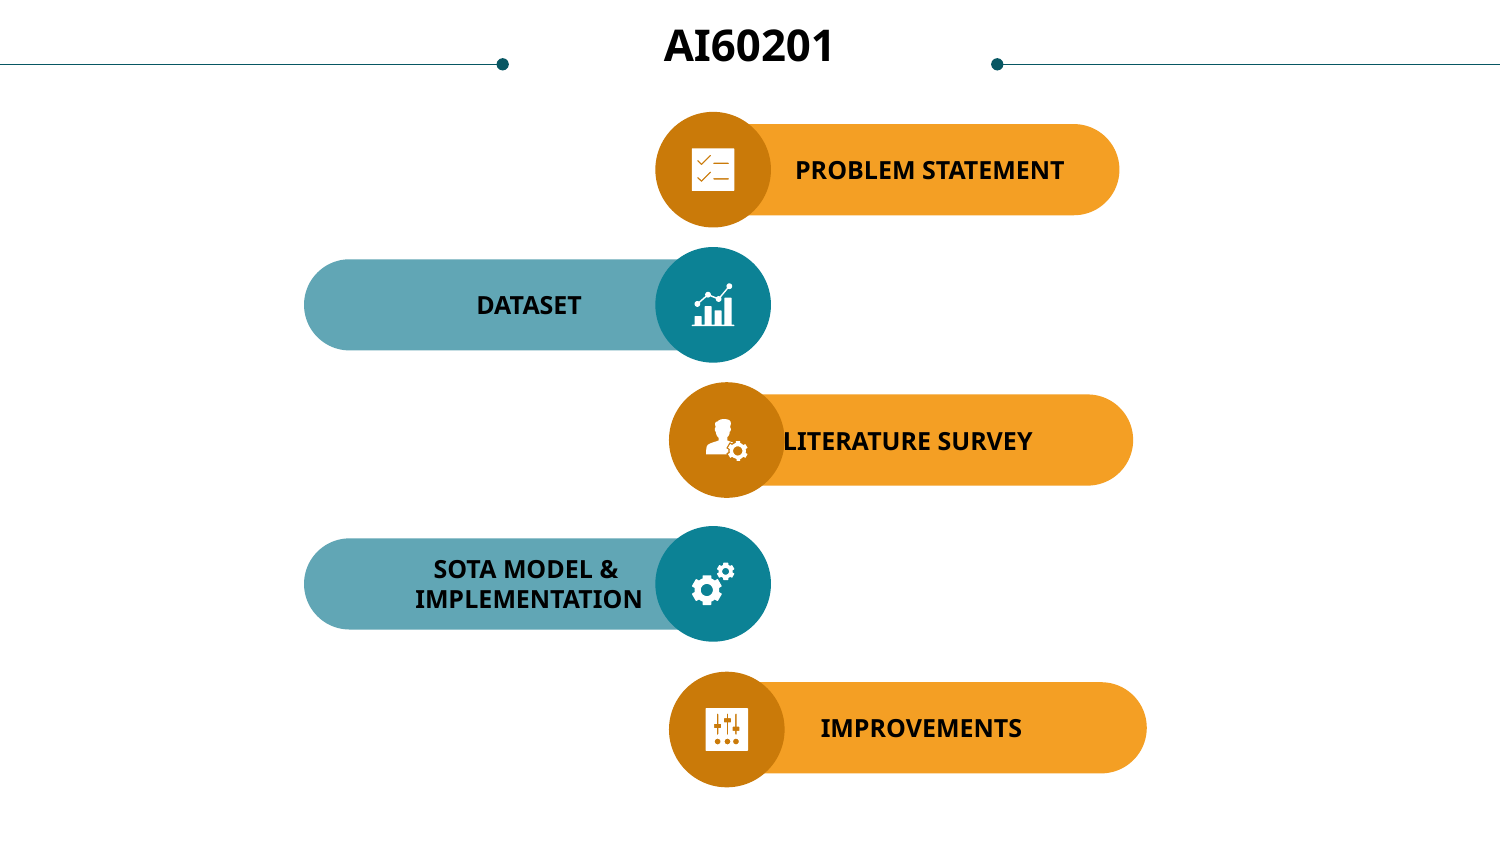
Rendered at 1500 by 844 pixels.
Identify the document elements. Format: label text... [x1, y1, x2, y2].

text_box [668, 671, 785, 788]
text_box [668, 381, 1134, 499]
text_box IMPROVEMENTS [788, 682, 1147, 774]
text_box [303, 246, 772, 363]
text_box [655, 111, 1120, 228]
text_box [303, 525, 772, 642]
text_box AI60201 [28, 23, 1472, 124]
